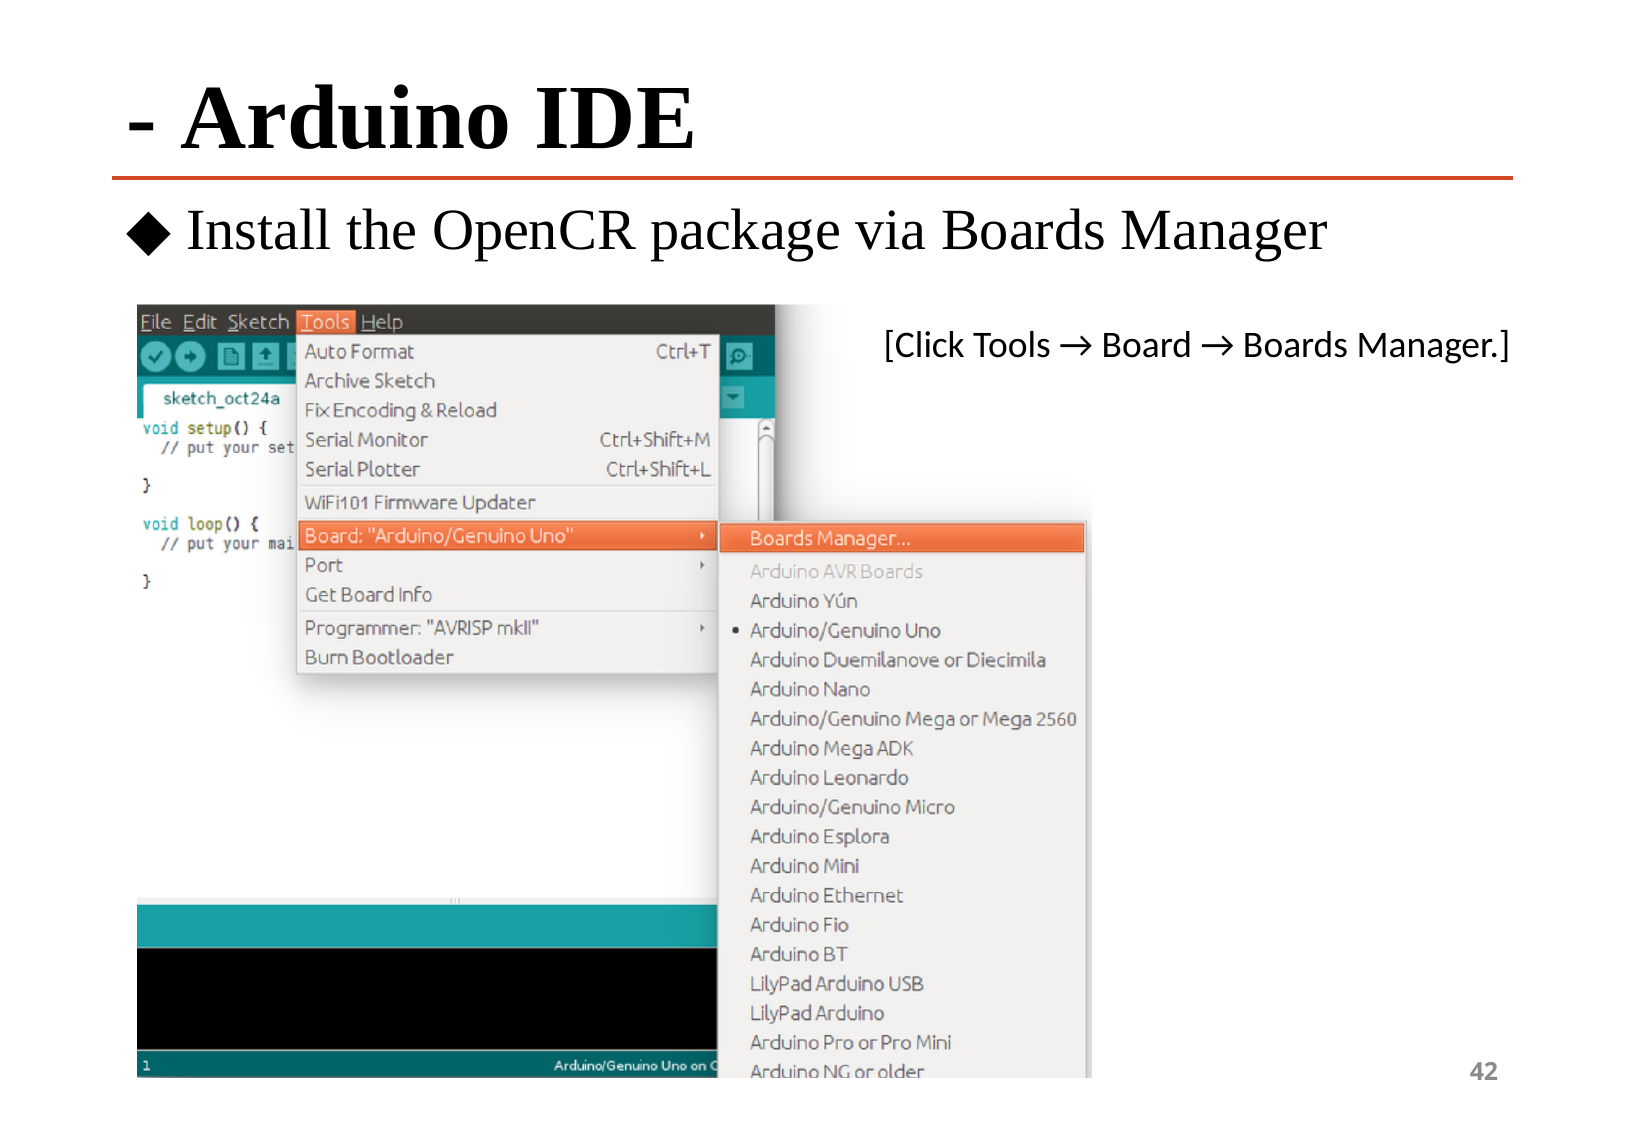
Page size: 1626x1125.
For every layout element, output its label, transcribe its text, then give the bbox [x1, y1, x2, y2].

list ◆ Install the OpenCR package via Boards Manager [111, 183, 1514, 991]
title - Arduino IDE [111, 59, 1514, 179]
picture [129, 298, 1096, 1078]
text_box [Click Tools → Board → Boards Manager.] [1096, 312, 1529, 373]
slide_number 42 [1433, 1042, 1514, 1103]
